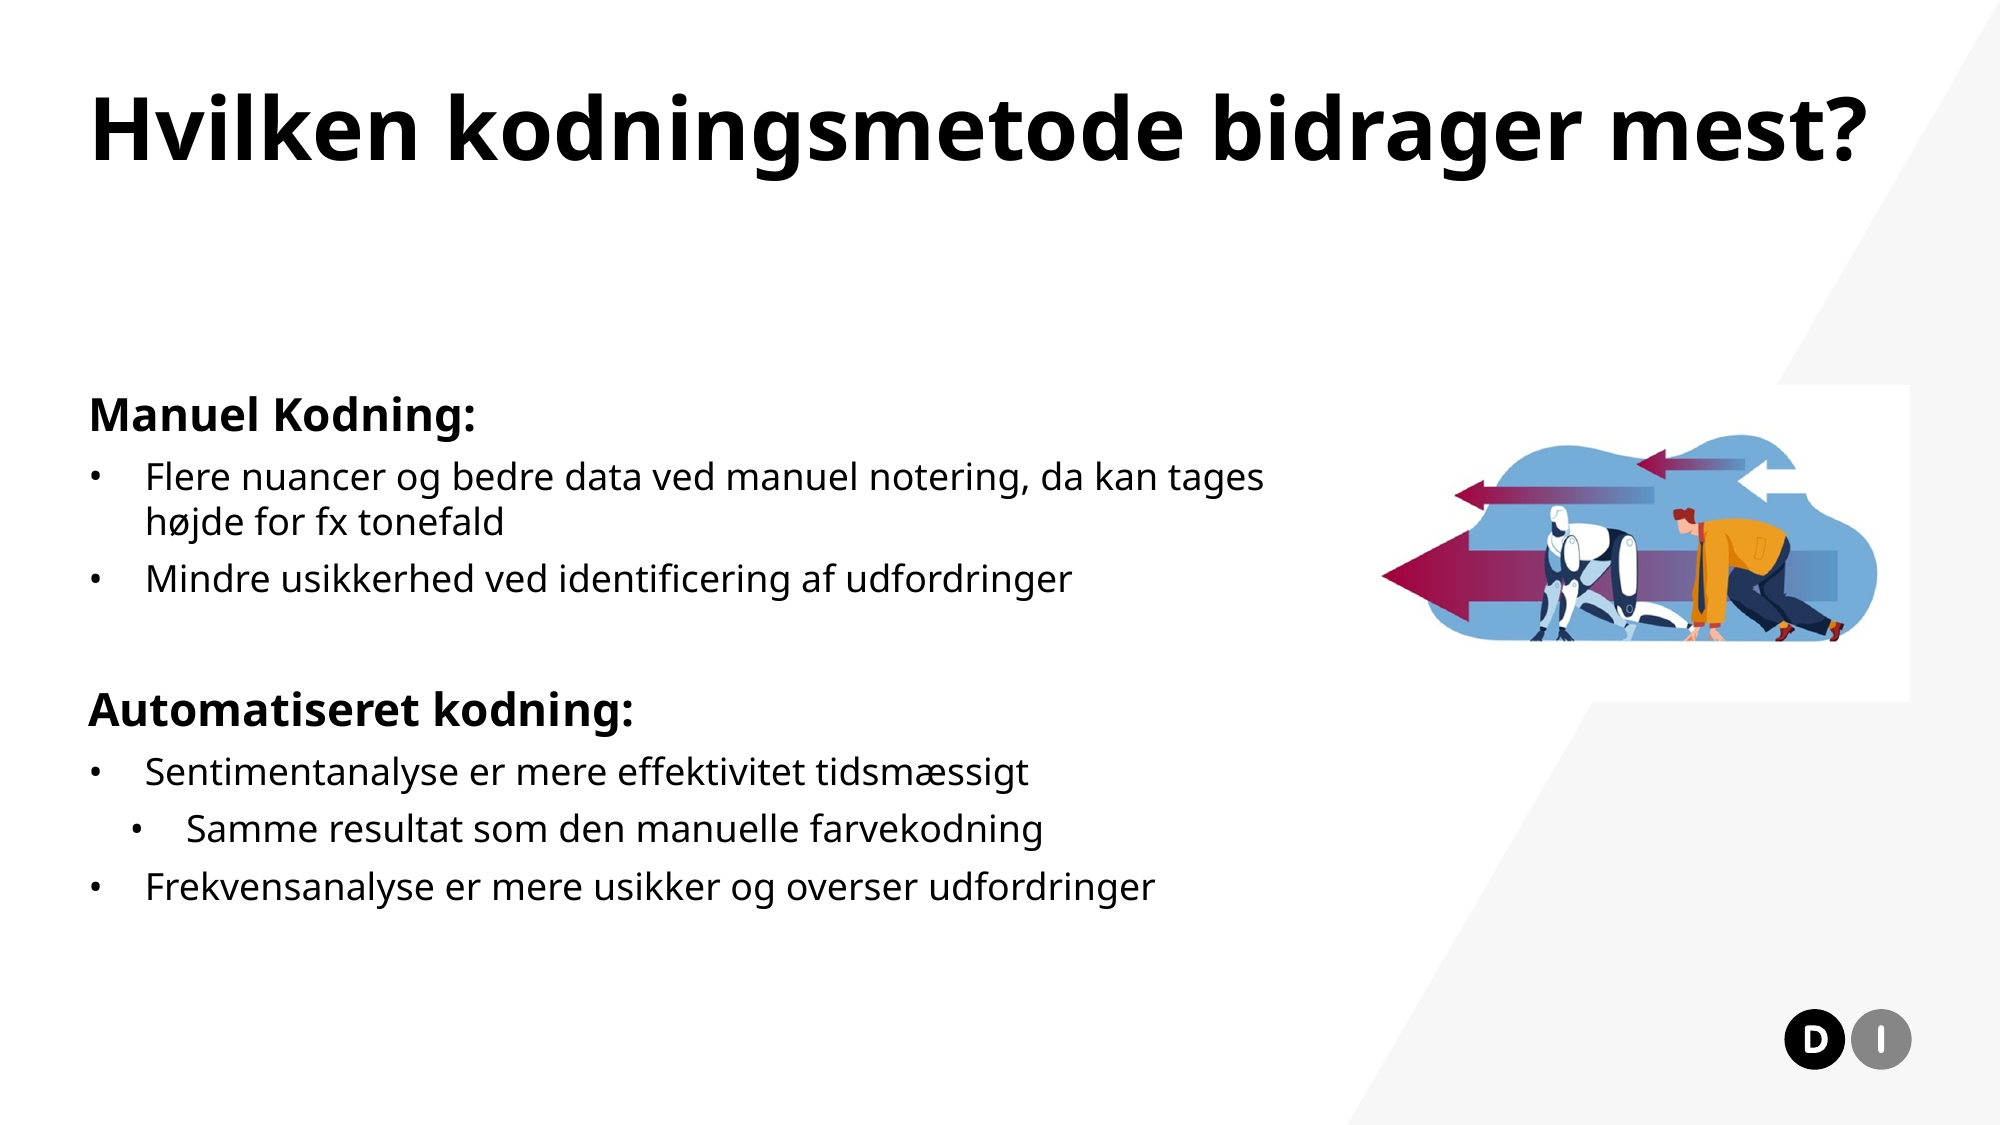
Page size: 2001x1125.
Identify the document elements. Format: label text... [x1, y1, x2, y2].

title Hvilken kodningsmetode bidrager mest? [88, 80, 1911, 305]
picture [1348, 385, 1910, 702]
list Manuel Kodning: Flere nuancer og bedre data ved manuel notering, da kan tages højde for fx tonefald Mindre usikkerhed ved identificering af udfordringer Automatiseret kodning: Sentimentanalyse er mere effektivitet tidsmæssigt Samme resultat som den manuelle farvekodning Frekvensanalyse er mere usikker og overser udfordringer [88, 385, 1278, 982]
